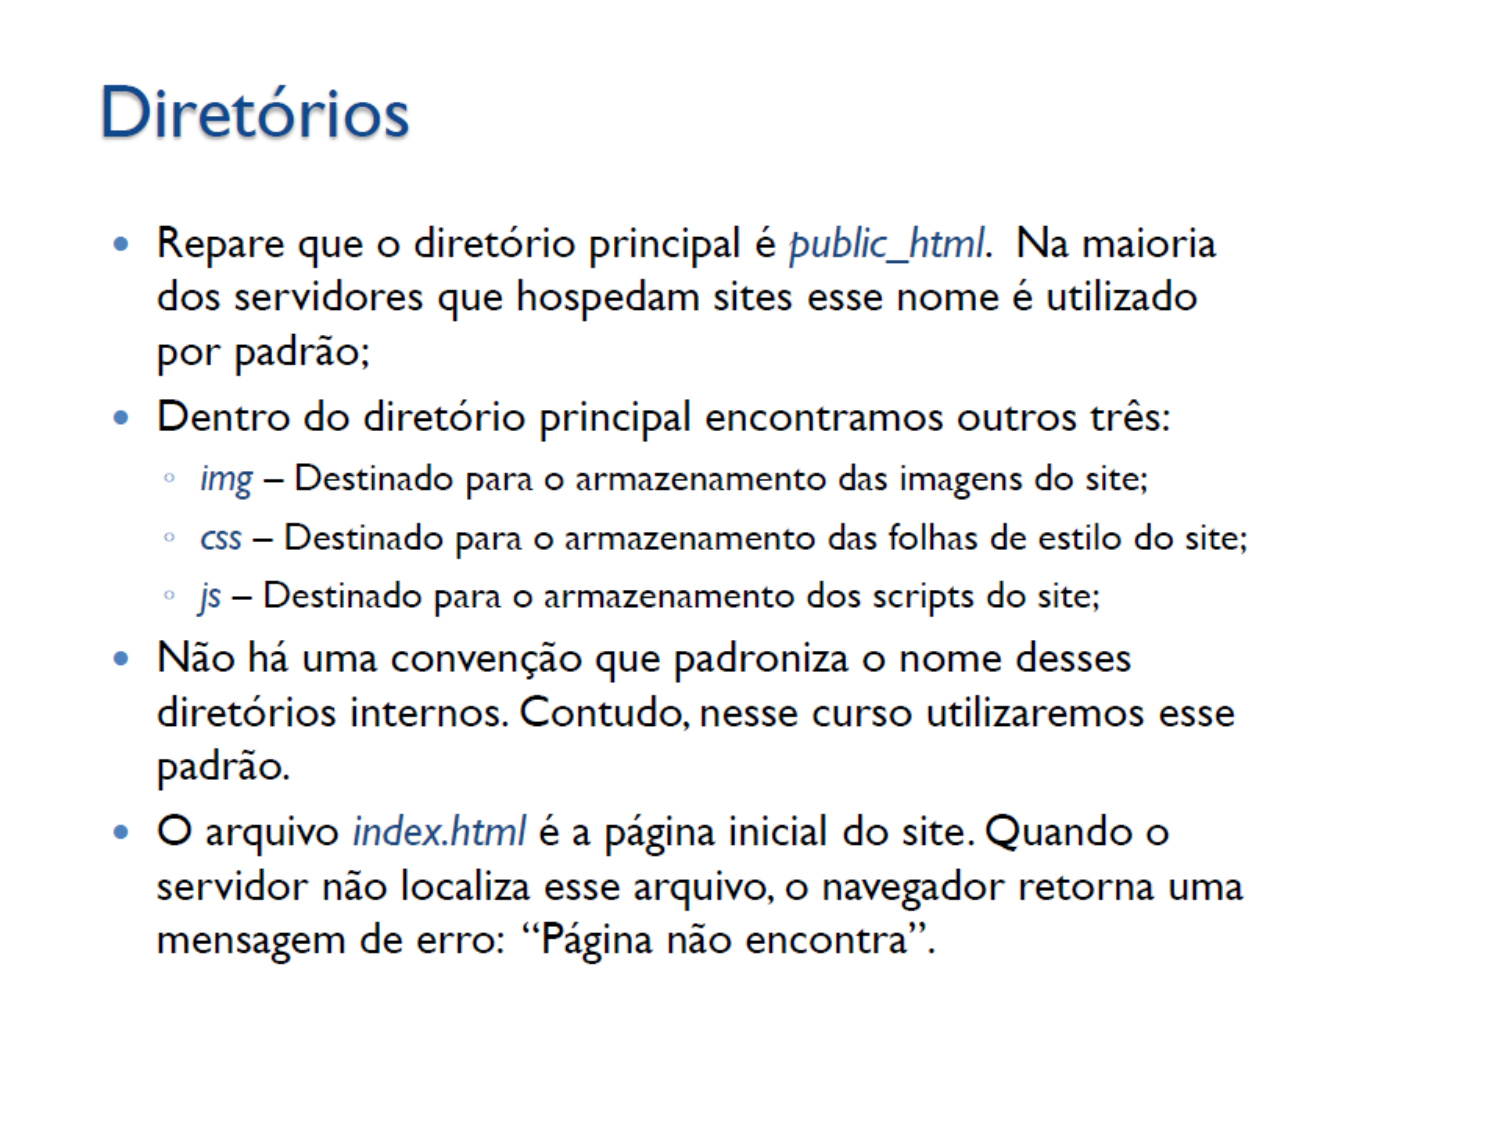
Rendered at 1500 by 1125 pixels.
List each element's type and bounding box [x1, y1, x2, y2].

picture [64, 54, 1284, 980]
